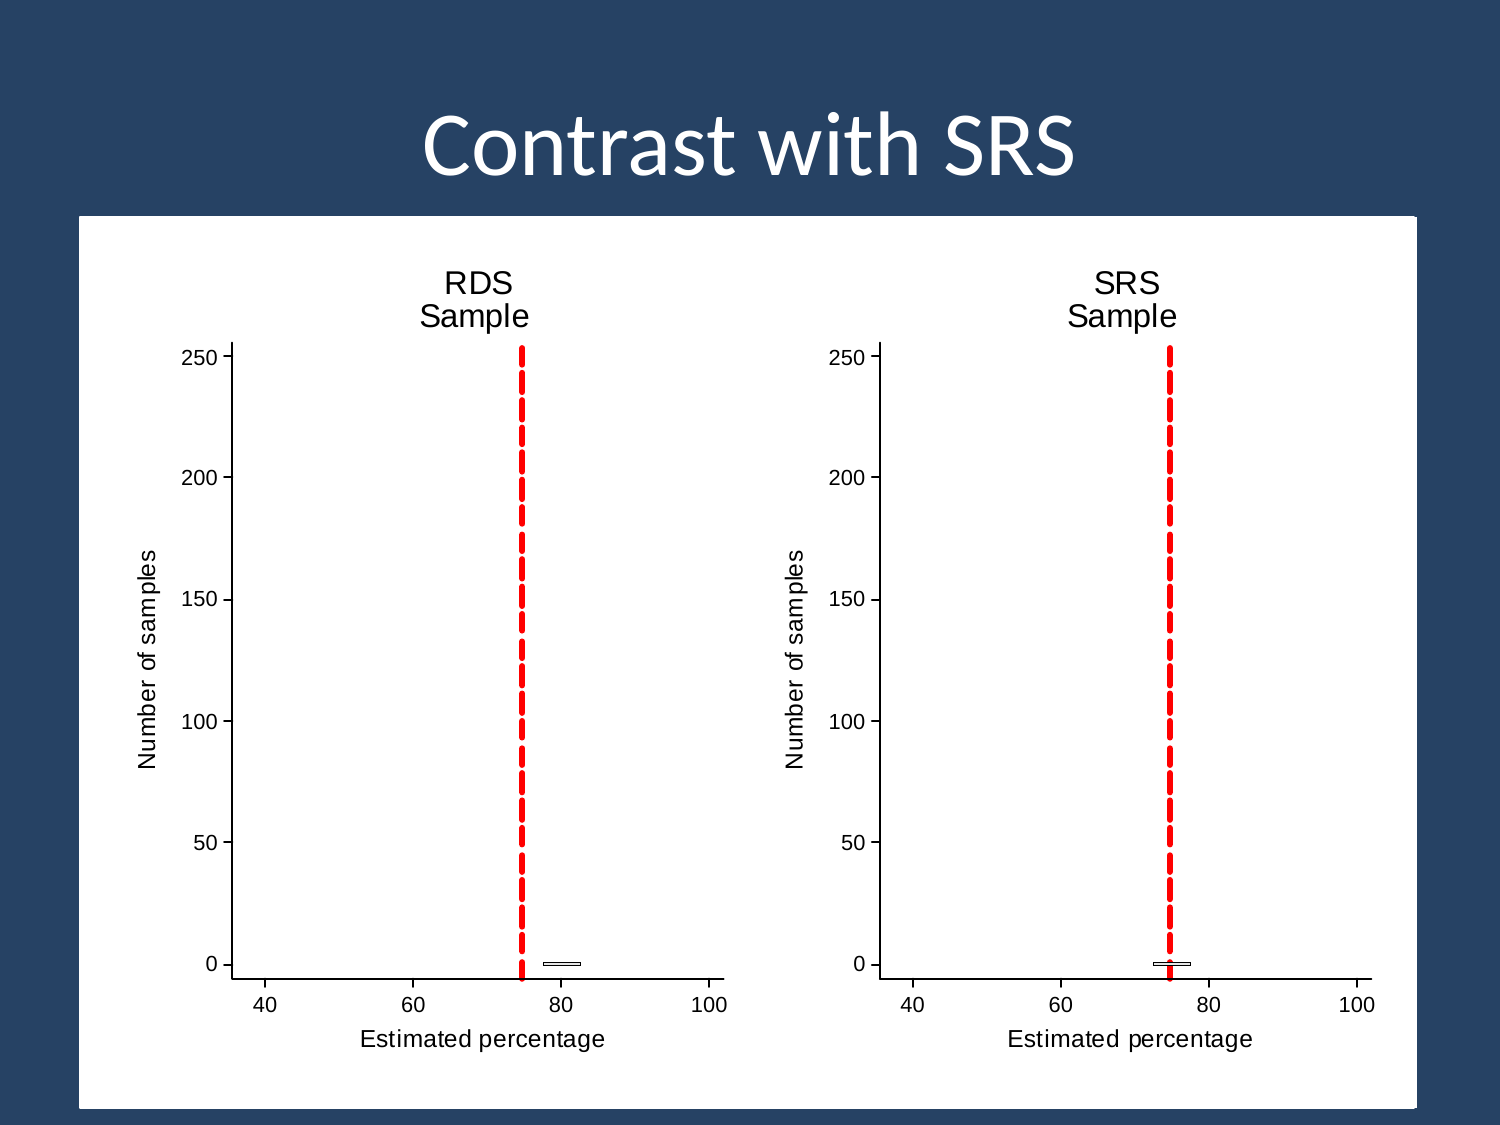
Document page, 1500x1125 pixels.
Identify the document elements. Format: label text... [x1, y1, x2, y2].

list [71, 208, 1429, 1121]
title Contrast with SRS [75, 45, 1425, 206]
